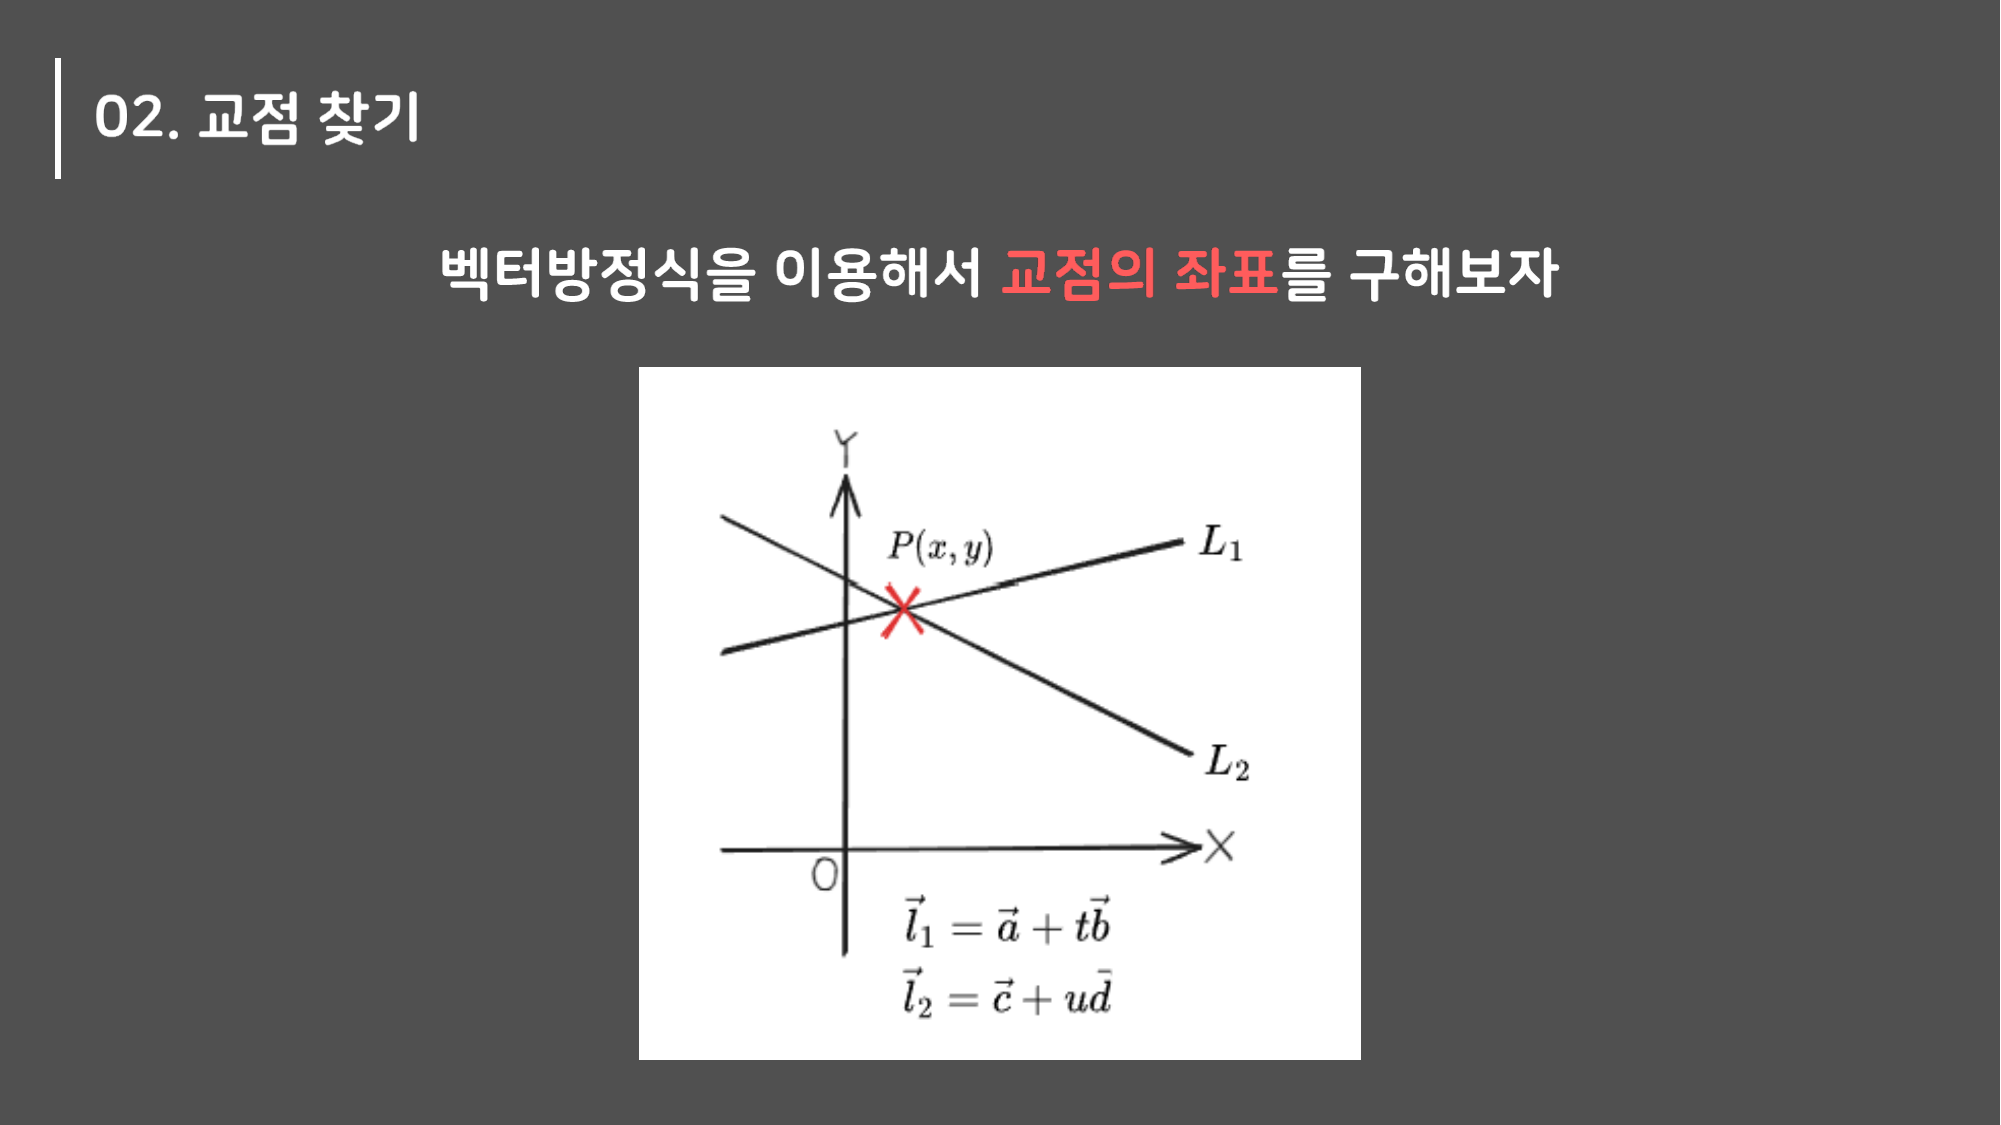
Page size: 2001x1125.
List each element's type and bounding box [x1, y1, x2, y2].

picture [403, 219, 1597, 345]
picture [57, 63, 459, 189]
picture [639, 366, 1361, 1061]
